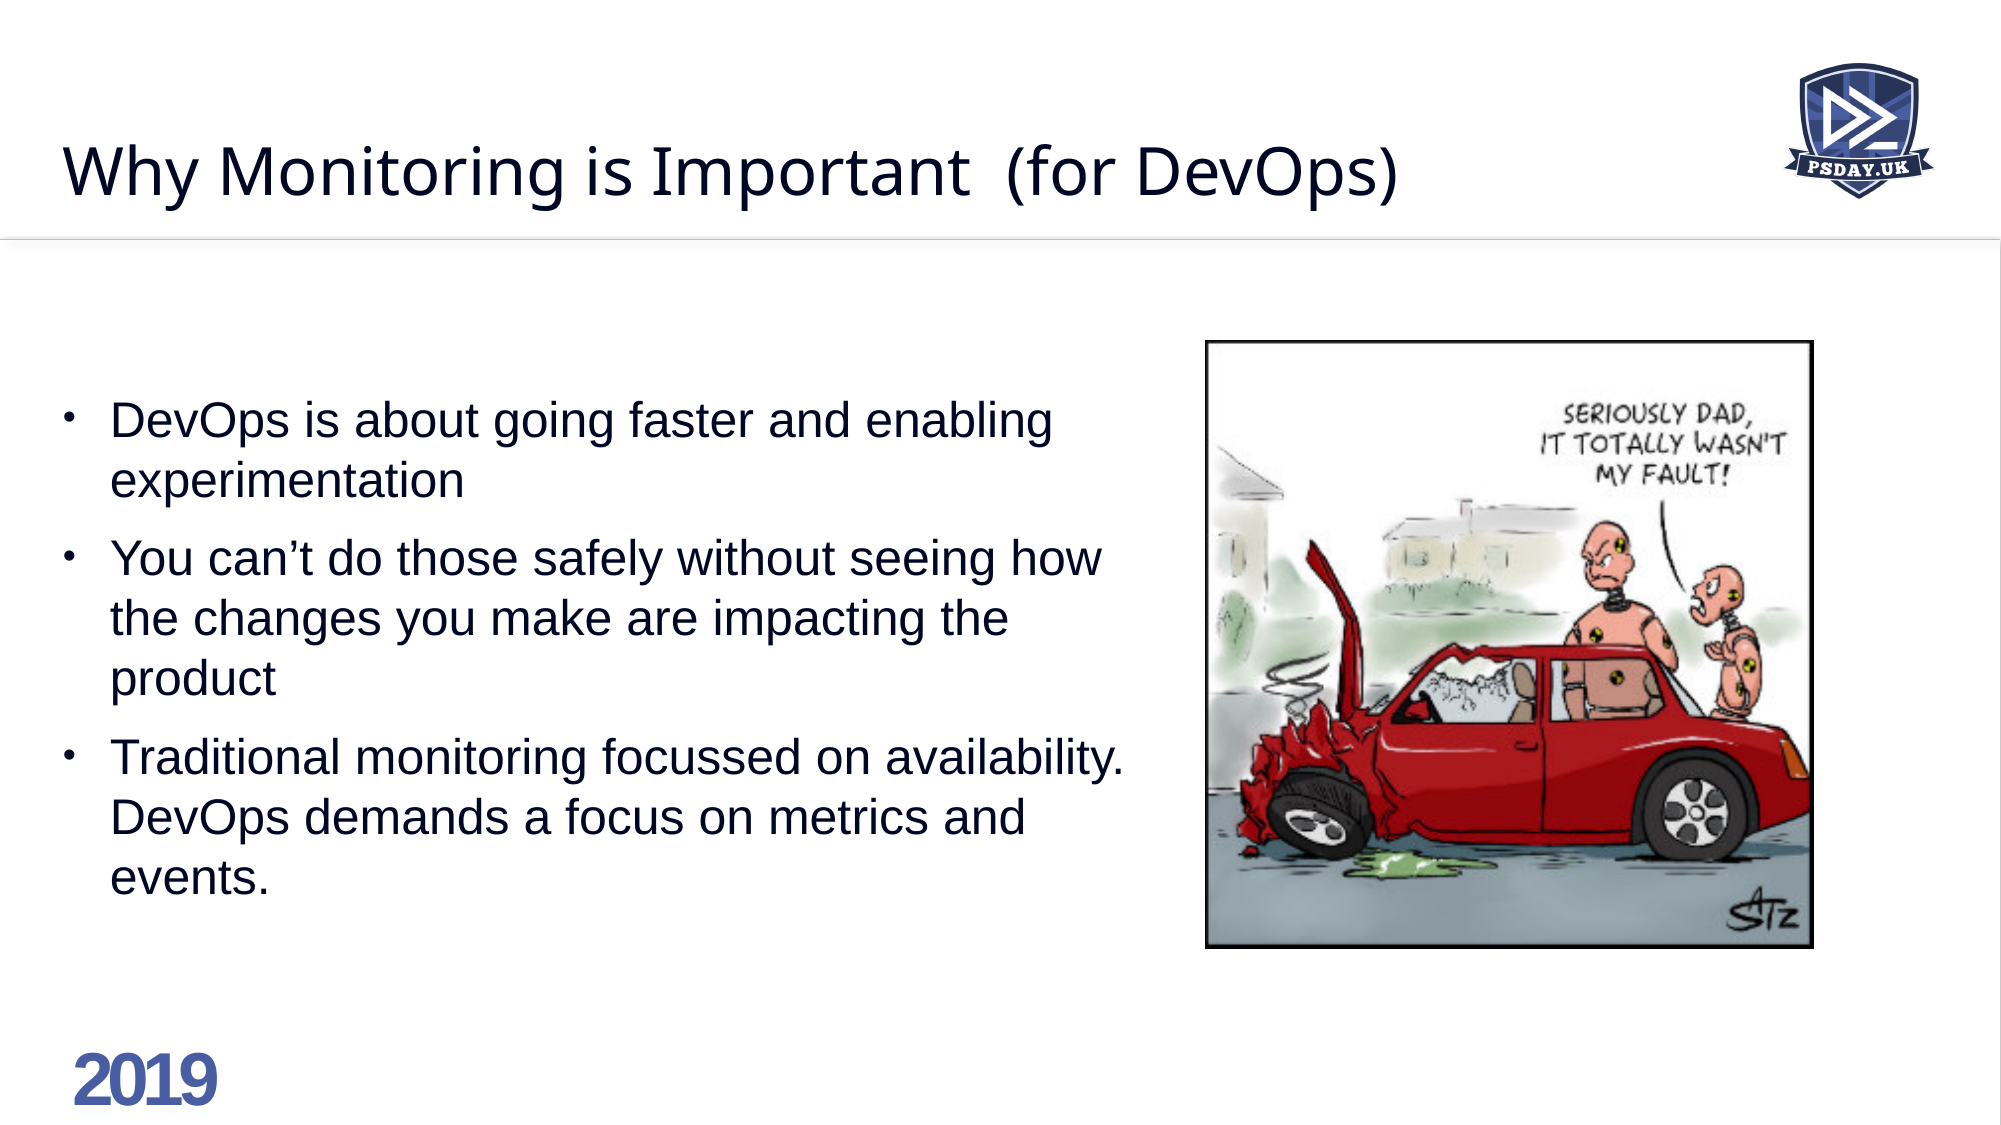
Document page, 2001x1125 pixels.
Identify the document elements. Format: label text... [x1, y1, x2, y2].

list DevOps is about going faster and enabling experimentation You can’t do those safely without seeing how the changes you make are impacting the product Traditional monitoring focussed on availability. DevOps demands a focus on metrics and events. [62, 276, 1135, 1016]
picture [1781, 53, 1937, 209]
title Why Monitoring is Important (for DevOps) [62, 128, 1772, 209]
picture [1205, 340, 1814, 949]
